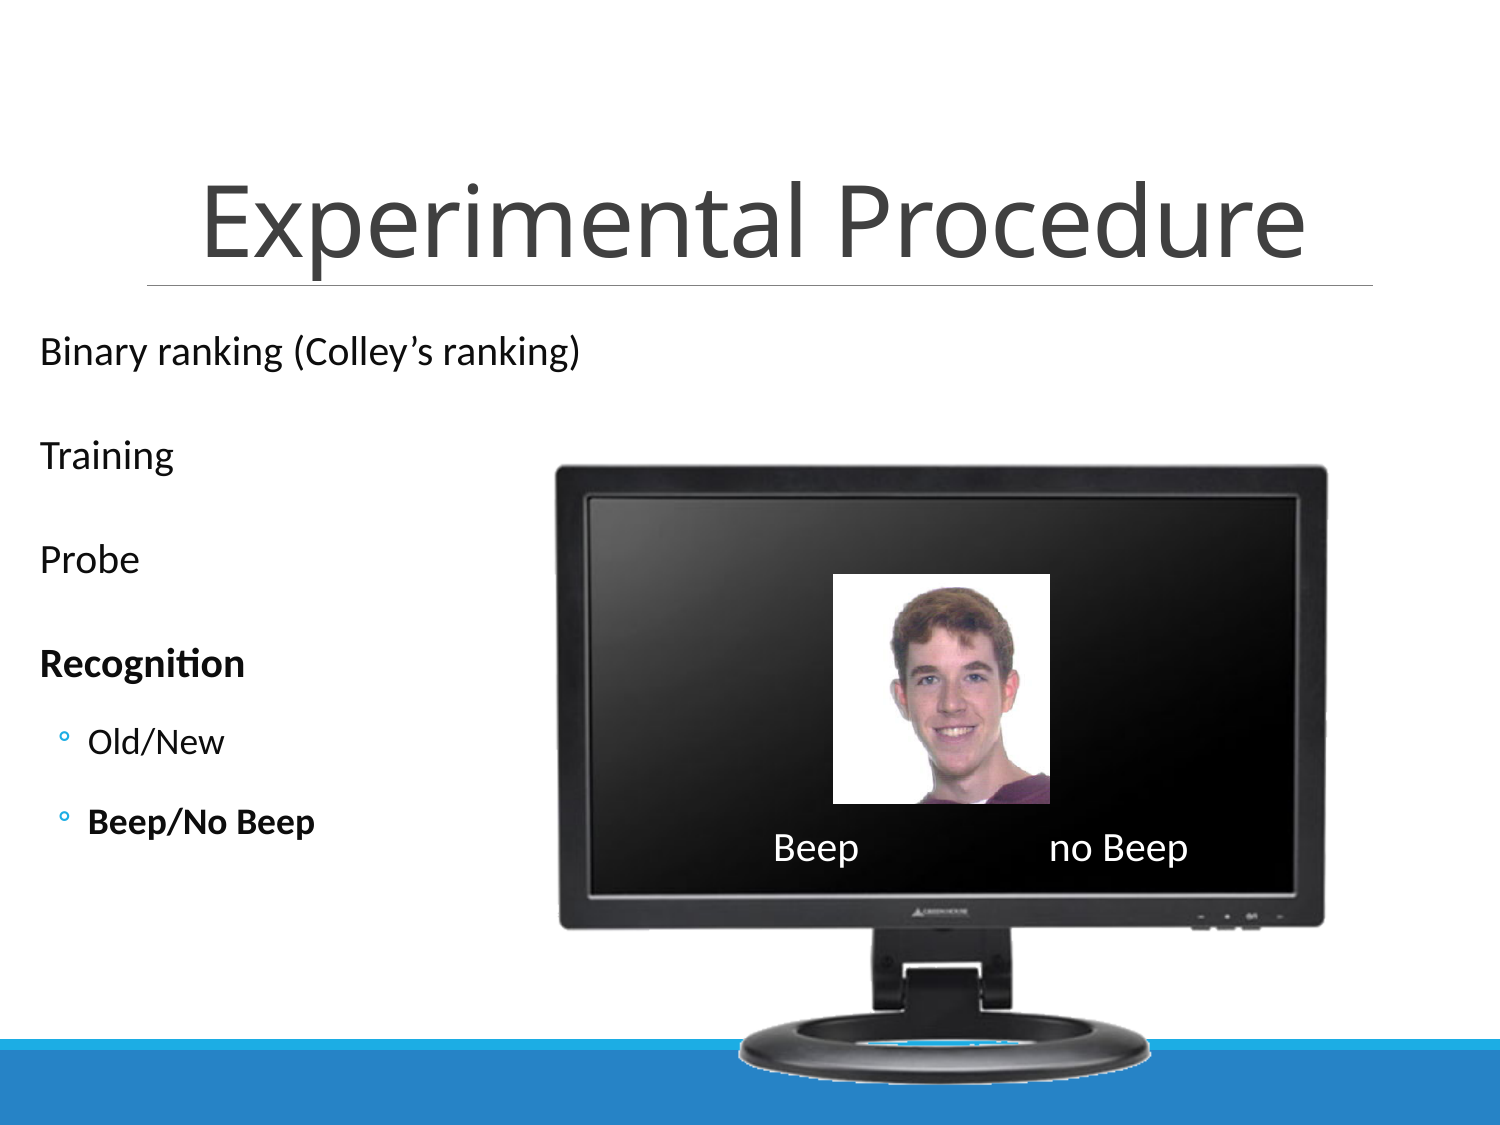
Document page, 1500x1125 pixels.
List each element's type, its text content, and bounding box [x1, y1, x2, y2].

title Experimental Procedure [135, 47, 1373, 285]
picture [461, 386, 1401, 1125]
list Binary ranking (Colley’s ranking) Training Probe Recognition Old/New Beep/No Beep [24, 291, 1300, 1011]
